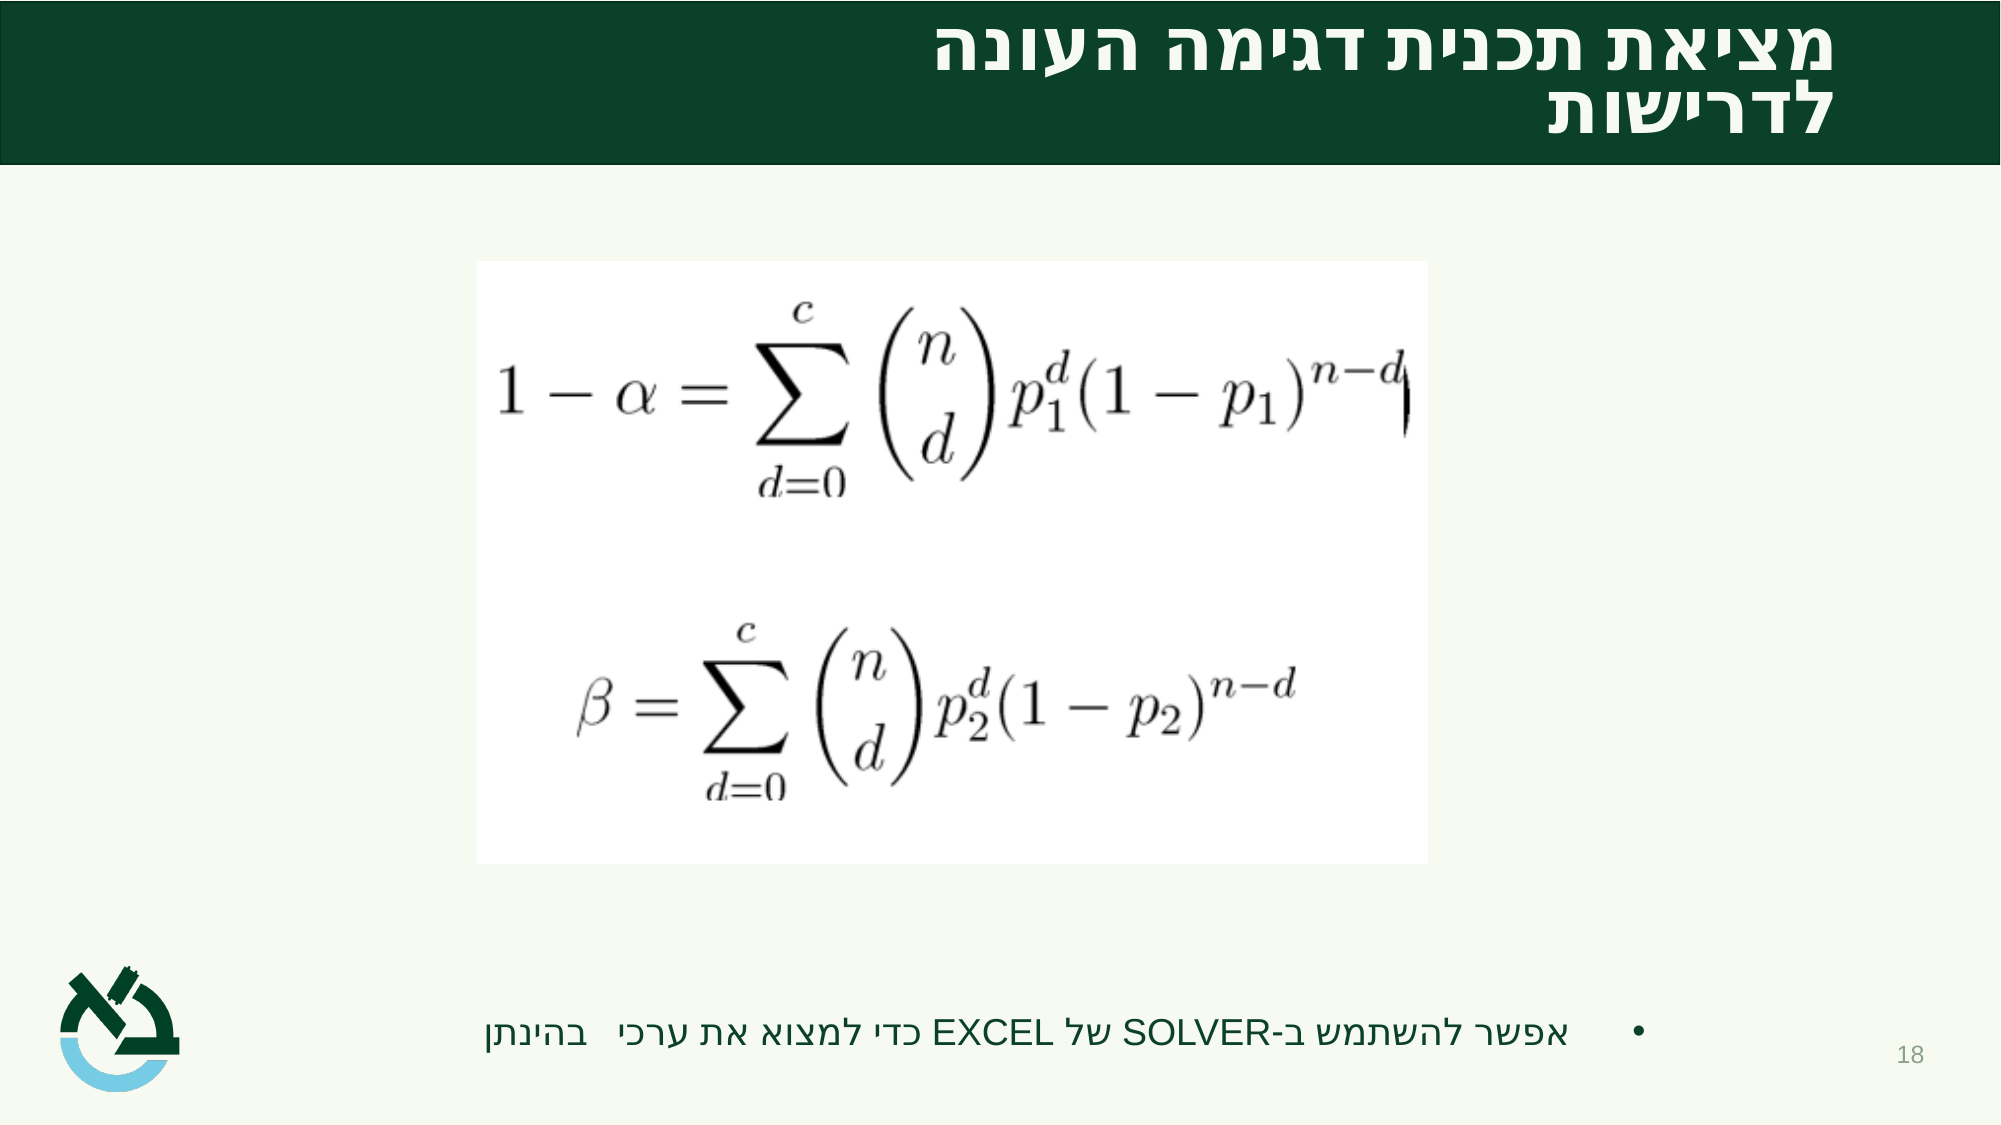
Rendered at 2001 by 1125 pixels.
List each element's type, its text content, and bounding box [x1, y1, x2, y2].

title מציאת תכנית דגימה העונה לדרישות [645, 1, 1855, 165]
slide_number 18 [1861, 1023, 1940, 1084]
picture [477, 260, 1428, 864]
